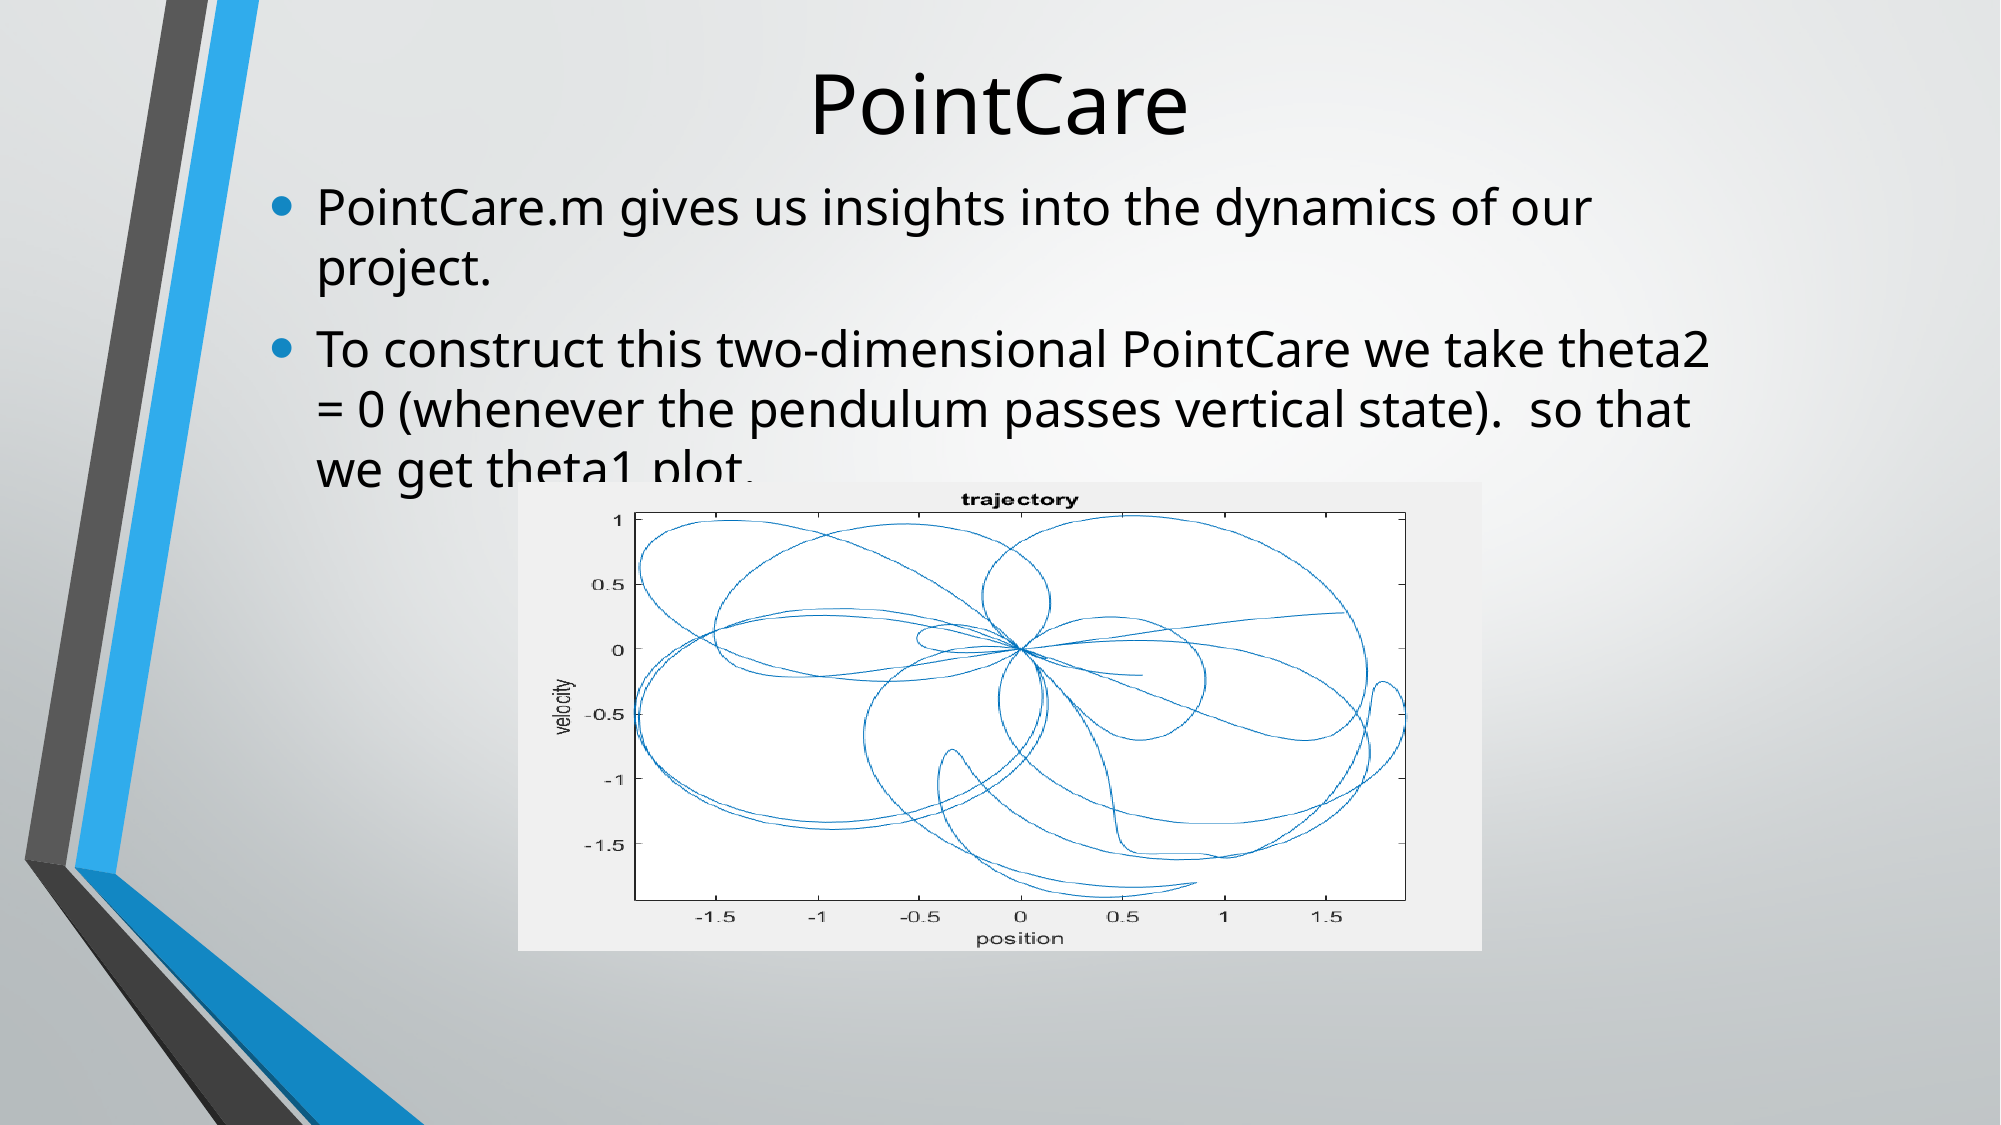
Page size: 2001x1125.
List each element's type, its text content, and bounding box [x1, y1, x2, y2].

text_box PointCare [733, 43, 1267, 167]
text_box PointCare.m gives us insights into the dynamics of our project. To construct this two-dimensional PointCare we take theta2 = 0 (whenever the pendulum passes vertical state). so that we get theta1 plot. [254, 167, 1746, 431]
picture [518, 482, 1482, 951]
